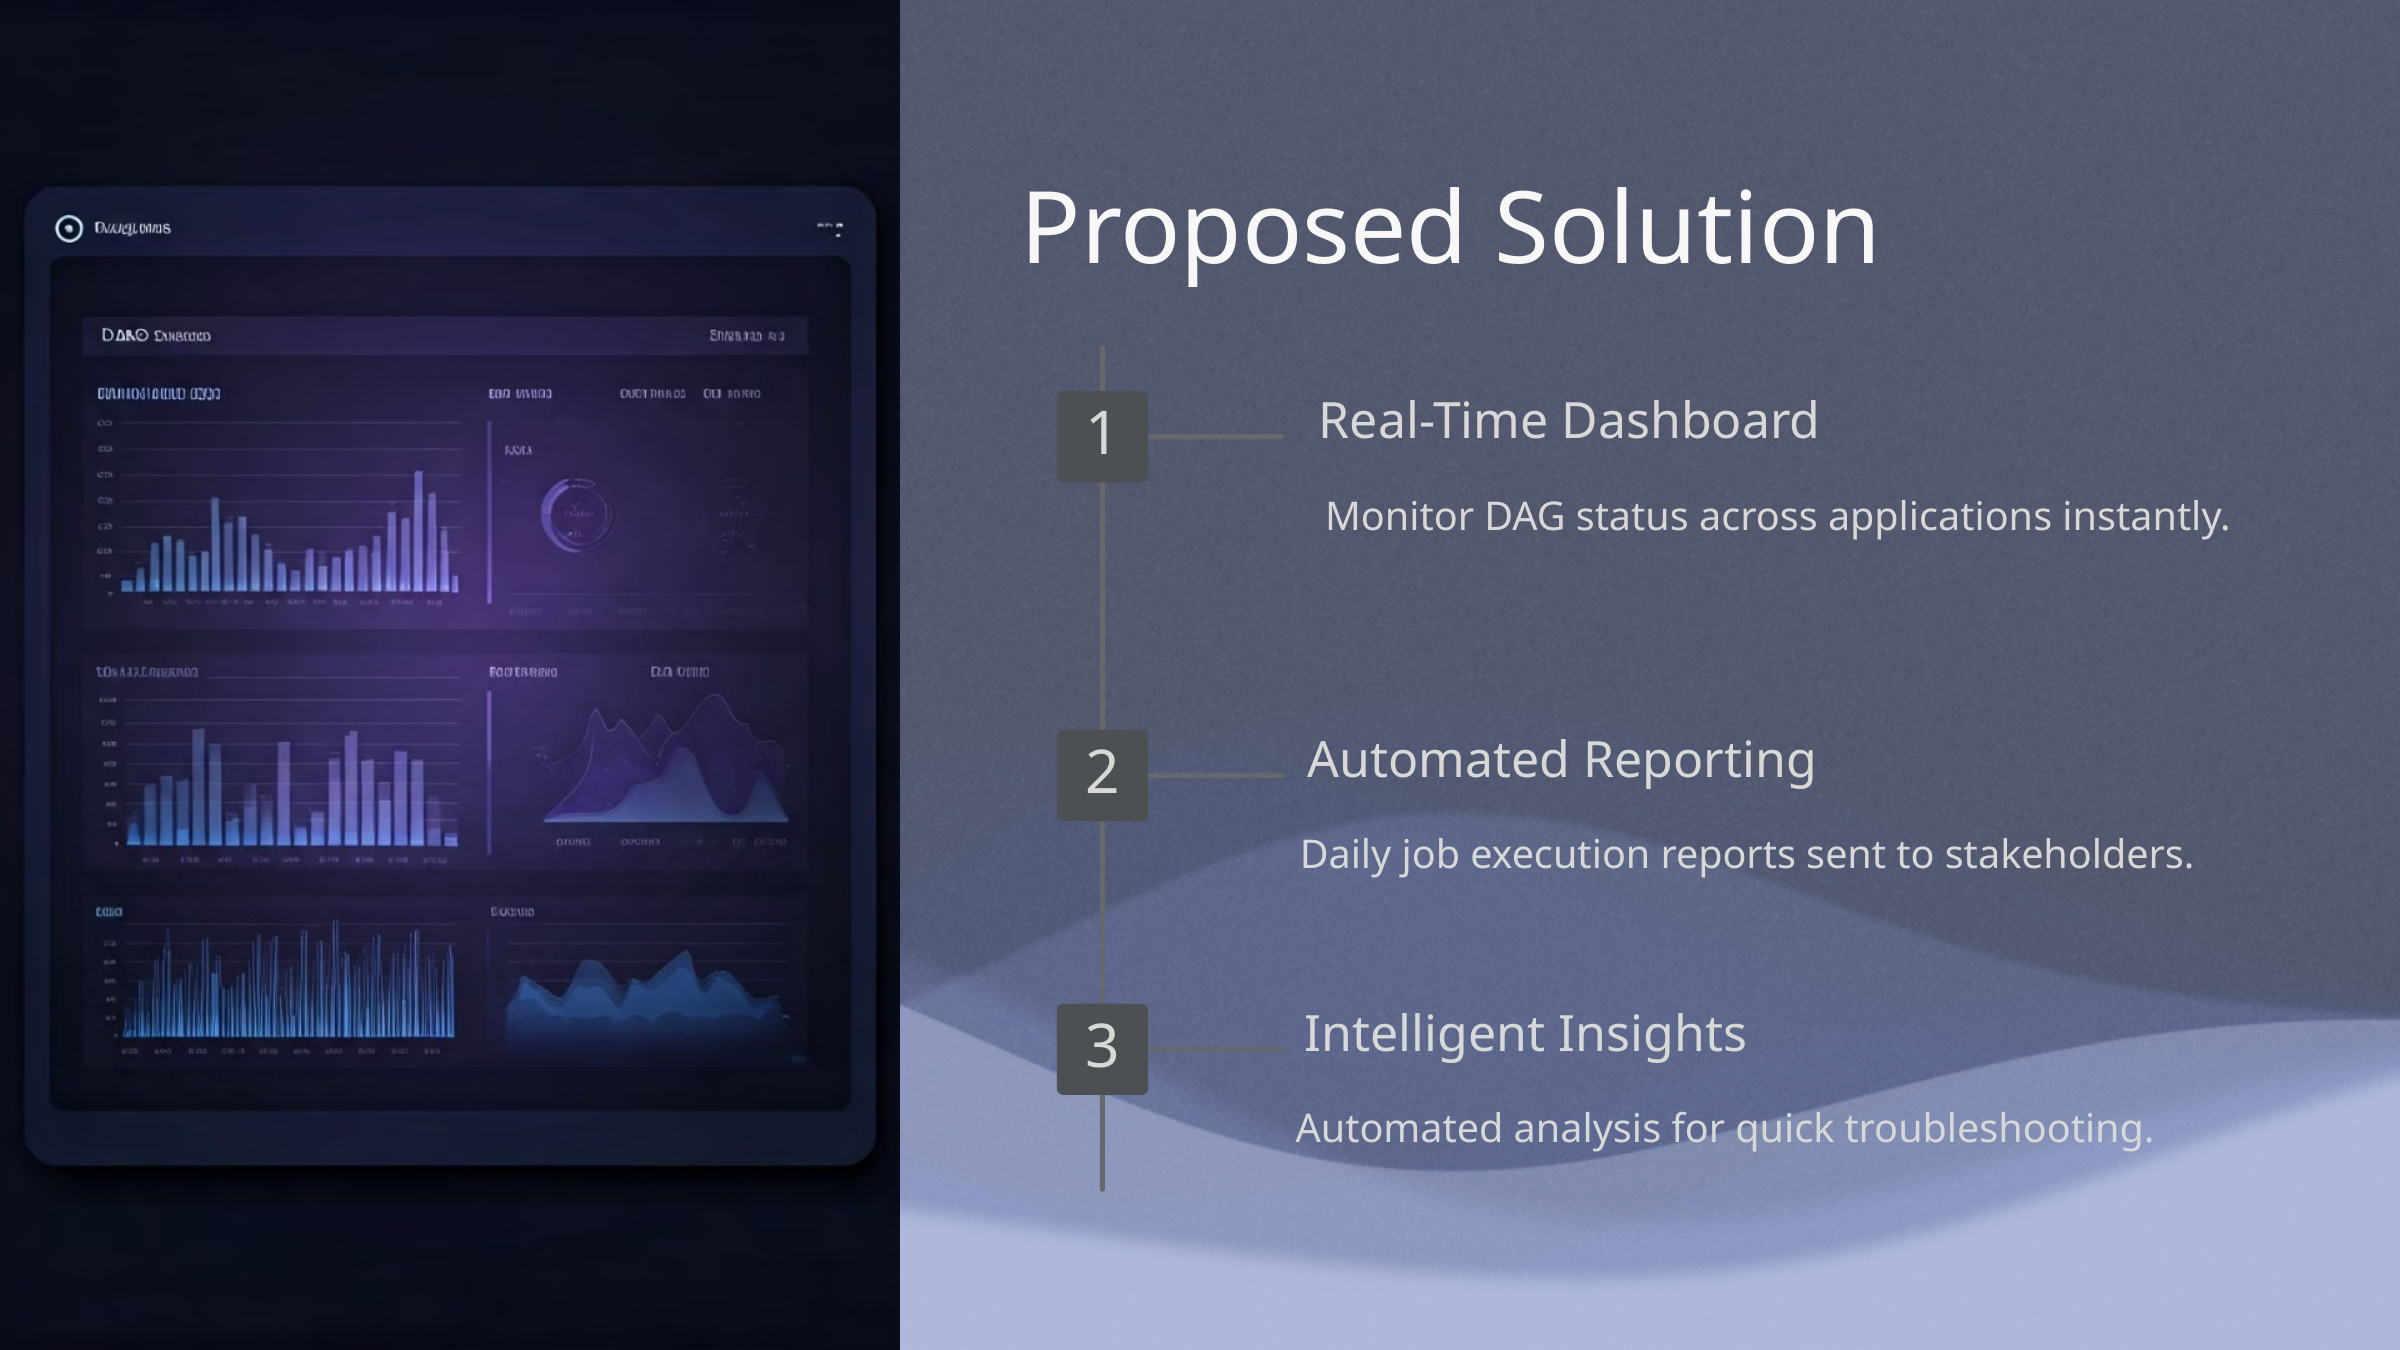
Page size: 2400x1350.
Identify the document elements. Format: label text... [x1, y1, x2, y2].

text_box Proposed Solution [1020, 158, 1882, 284]
text_box Intelligent Insights [1304, 998, 1748, 1062]
text_box [1149, 772, 1285, 778]
text_box [1099, 1095, 1105, 1192]
text_box 1 [1085, 406, 1120, 467]
text_box [1099, 483, 1105, 729]
text_box 2 [1085, 745, 1120, 806]
text_box Automated Reporting [1307, 724, 1818, 788]
text_box [1099, 345, 1105, 391]
text_box [1099, 822, 1105, 1003]
text_box Real-Time Dashboard [1318, 386, 1821, 449]
text_box [1056, 729, 1149, 822]
text_box [1149, 1046, 1285, 1052]
text_box Automated analysis for quick troubleshooting. [1295, 1086, 2156, 1151]
text_box Monitor DAG status across applications instantly. [1325, 473, 2259, 539]
text_box [1056, 1003, 1149, 1095]
picture [0, 0, 2400, 1350]
text_box [1056, 391, 1149, 483]
text_box 3 [1085, 1018, 1120, 1080]
text_box Daily job execution reports sent to stakeholders. [1299, 812, 2196, 877]
text_box [1149, 434, 1285, 440]
